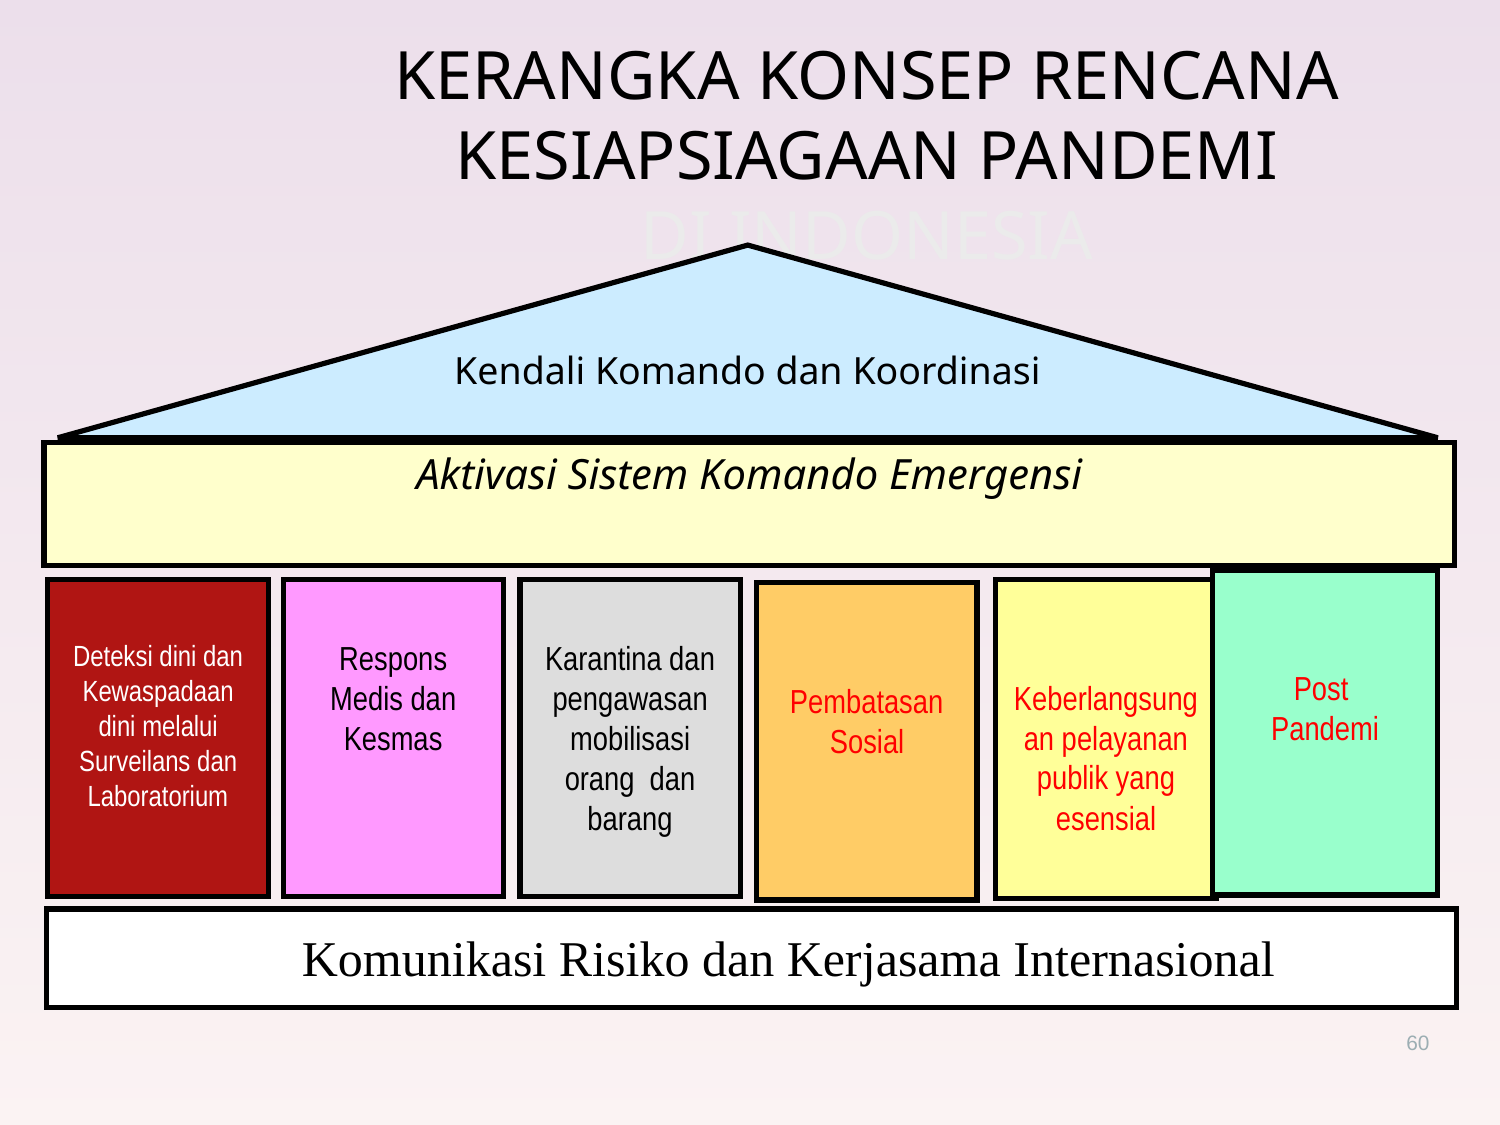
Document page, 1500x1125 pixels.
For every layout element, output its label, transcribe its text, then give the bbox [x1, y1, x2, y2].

text_box Komunikasi Risiko dan Kerjasama Internasional [46, 909, 1457, 1008]
title KERANGKA KONSEP RENCANA KESIAPSIAGAAN PANDEMI DI INDONESIA [234, 24, 1500, 188]
text_box Aktivasi Sistem Komando Emergensi [43, 442, 1455, 566]
text_box Kendali Komando dan Koordinasi [57, 245, 1438, 438]
text_box Post Pandemi [1212, 570, 1438, 895]
text_box Respons Medis dan Kesmas [283, 579, 504, 897]
text_box Karantina dan pengawasan mobilisasi orang dan barang [520, 579, 741, 897]
text_box Pembatasan Sosial [756, 582, 978, 900]
text_box 60 [1369, 1008, 1445, 1063]
text_box Deteksi dini dan Kewaspadaan dini melalui Surveilans dan Laboratorium [47, 579, 269, 897]
text_box Keberlangsungan pelayanan publik yang esensial [995, 579, 1217, 899]
